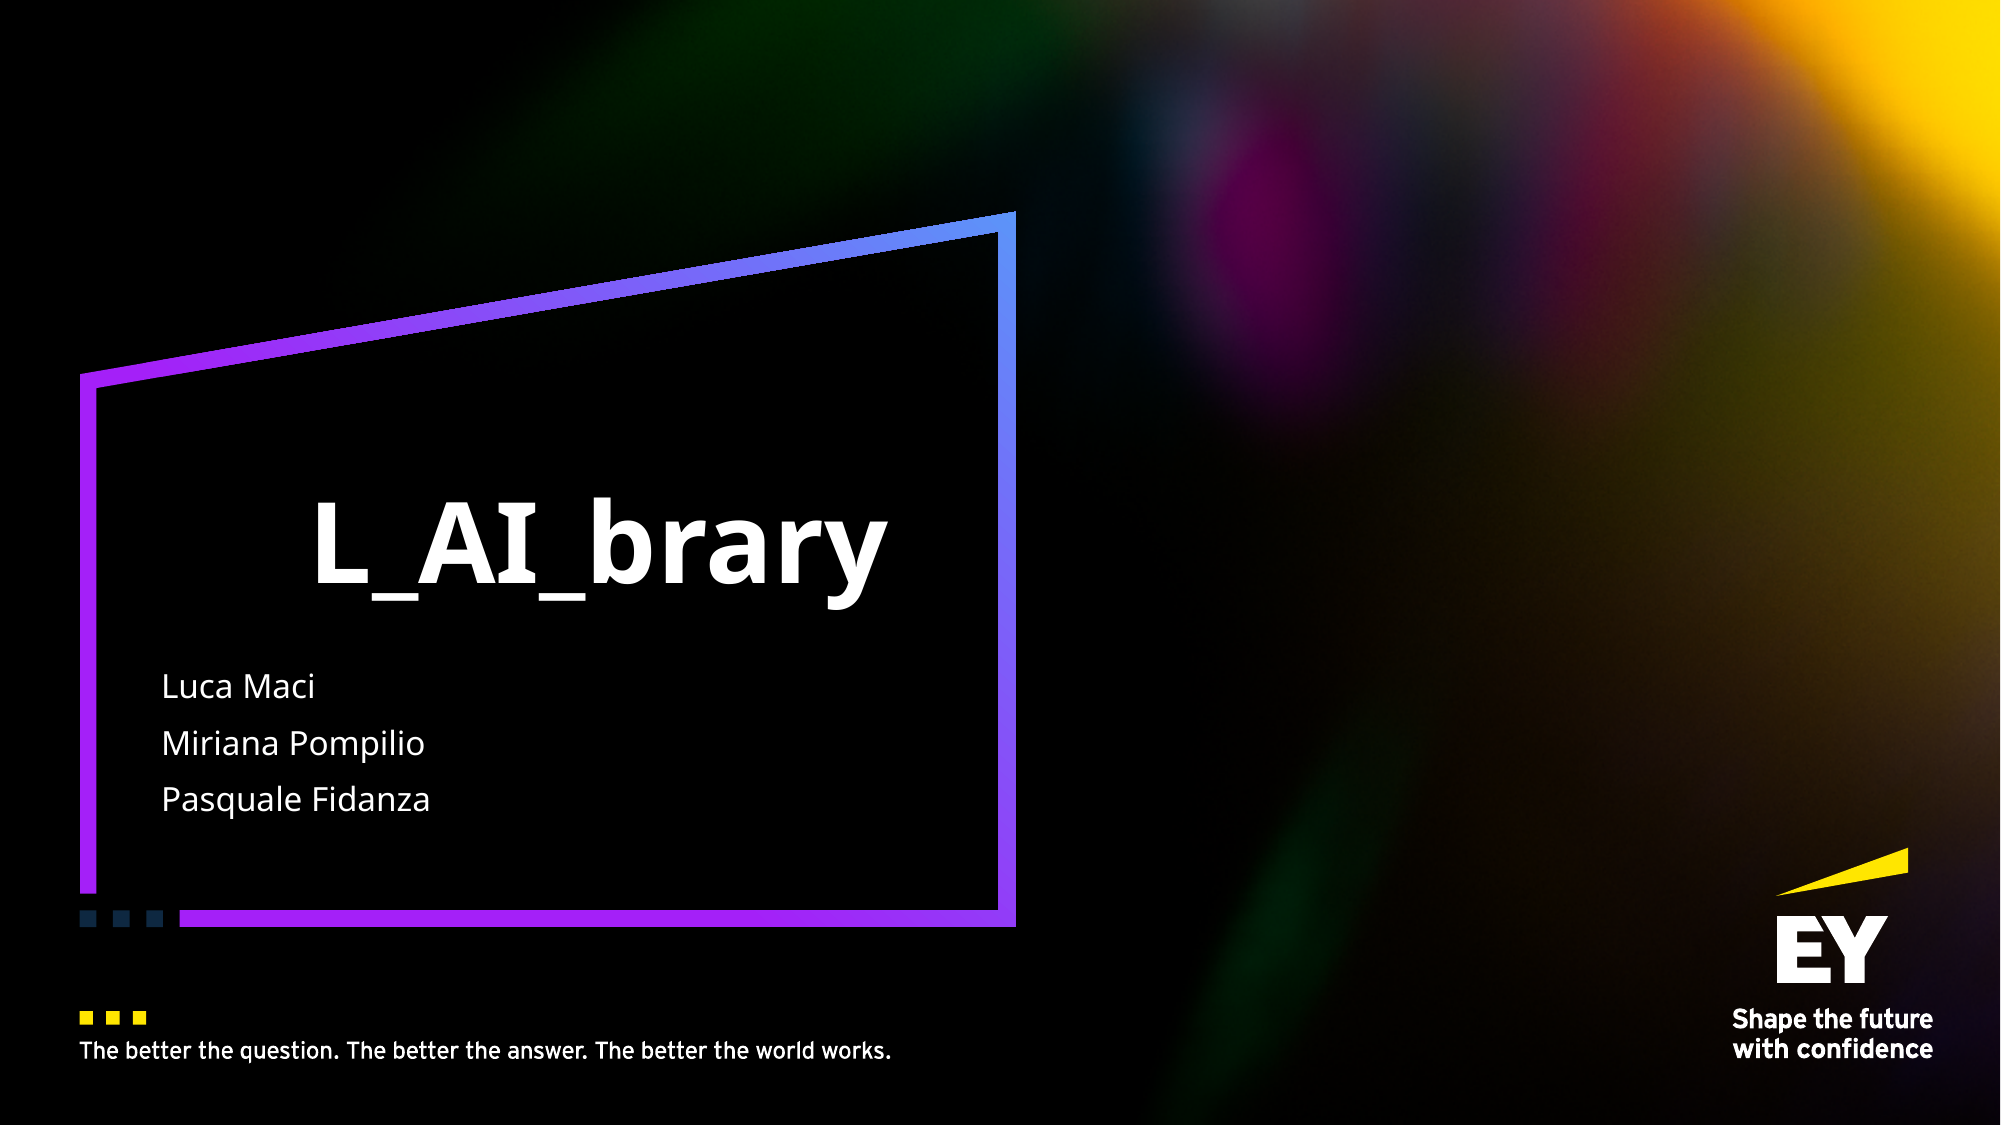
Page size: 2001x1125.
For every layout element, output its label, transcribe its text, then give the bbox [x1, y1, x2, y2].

title 📚 L_AI_brary [145, 478, 1059, 629]
subtitle Luca Maci Miriana Pompilio Pasquale Fidanza [145, 662, 951, 812]
picture [0, 0, 2001, 1125]
